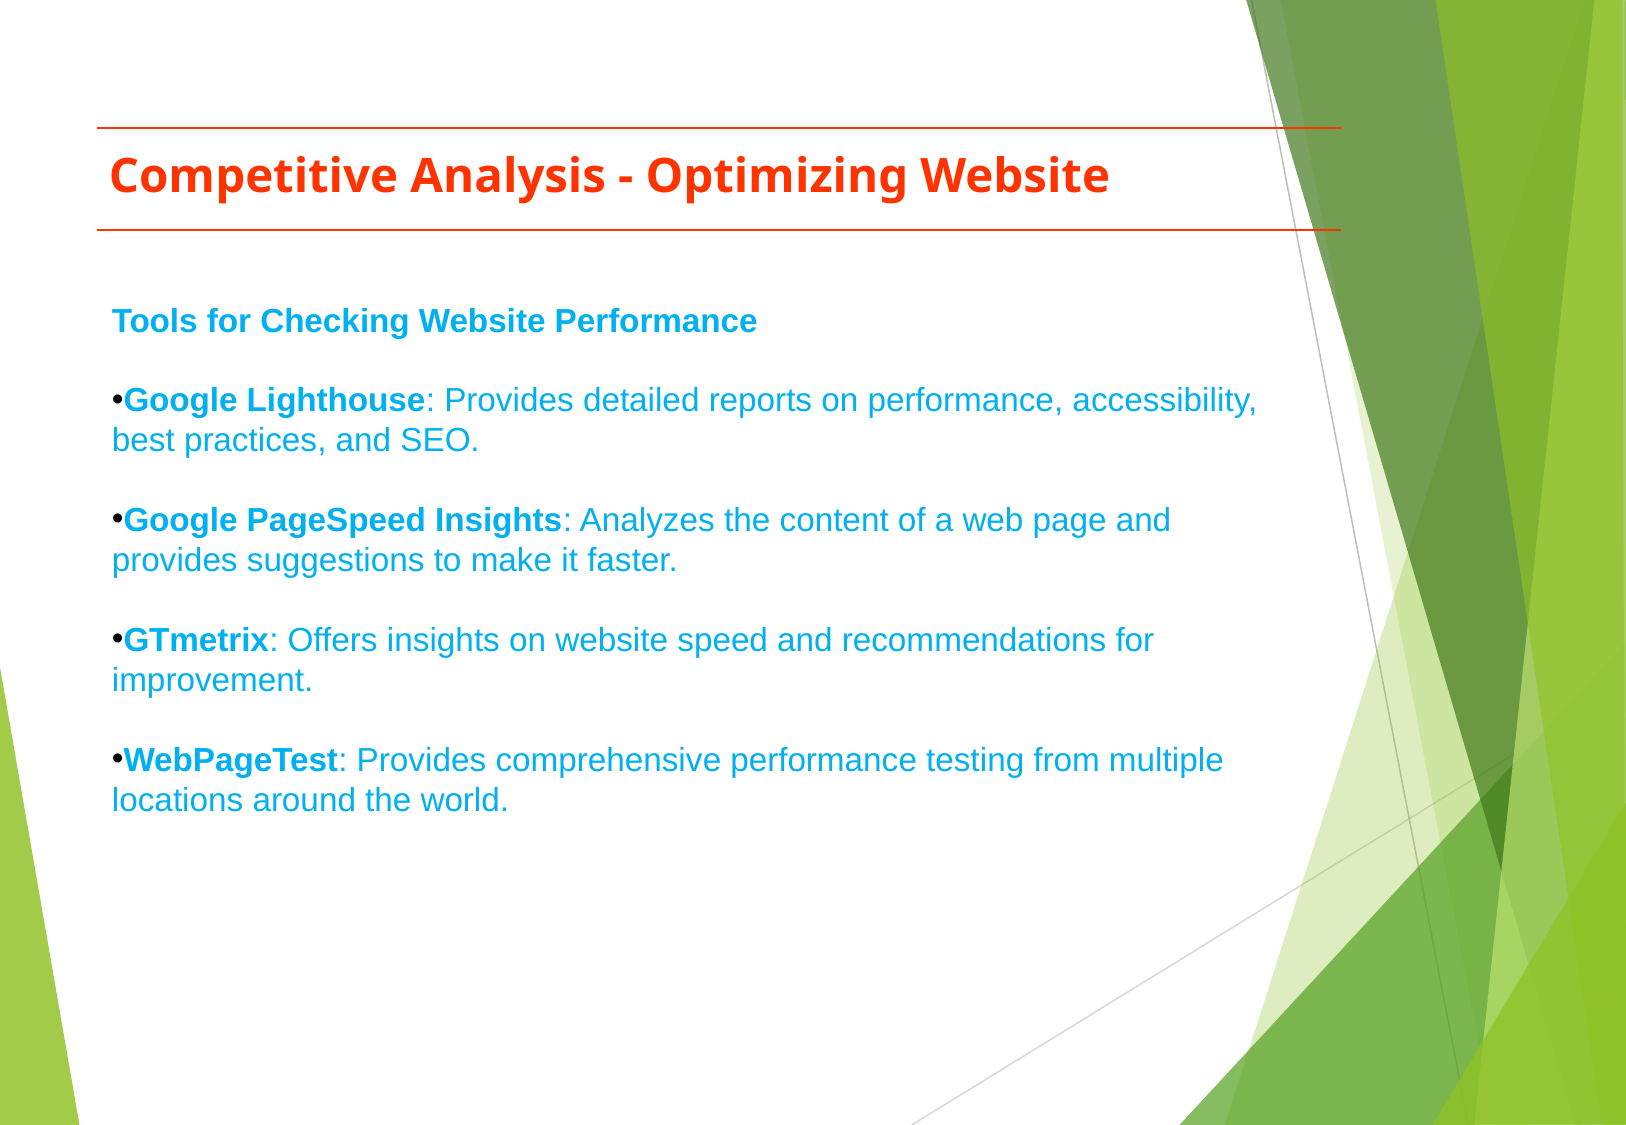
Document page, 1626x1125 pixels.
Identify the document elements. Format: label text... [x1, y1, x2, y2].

slide_number ‹#› [1259, 970, 1625, 1020]
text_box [96, 128, 1461, 238]
text_box Tools for Checking Website Performance Google Lighthouse: Provides detailed reports on performance, accessibility, best practices, and SEO. Google PageSpeed Insights: Analyzes the content of a web page and provides suggestions to make it faster. GTmetrix: Offers insights on website speed and recommendations for improvement. WebPageTest: Provides comprehensive performance testing from multiple locations around the world. [96, 291, 1293, 826]
